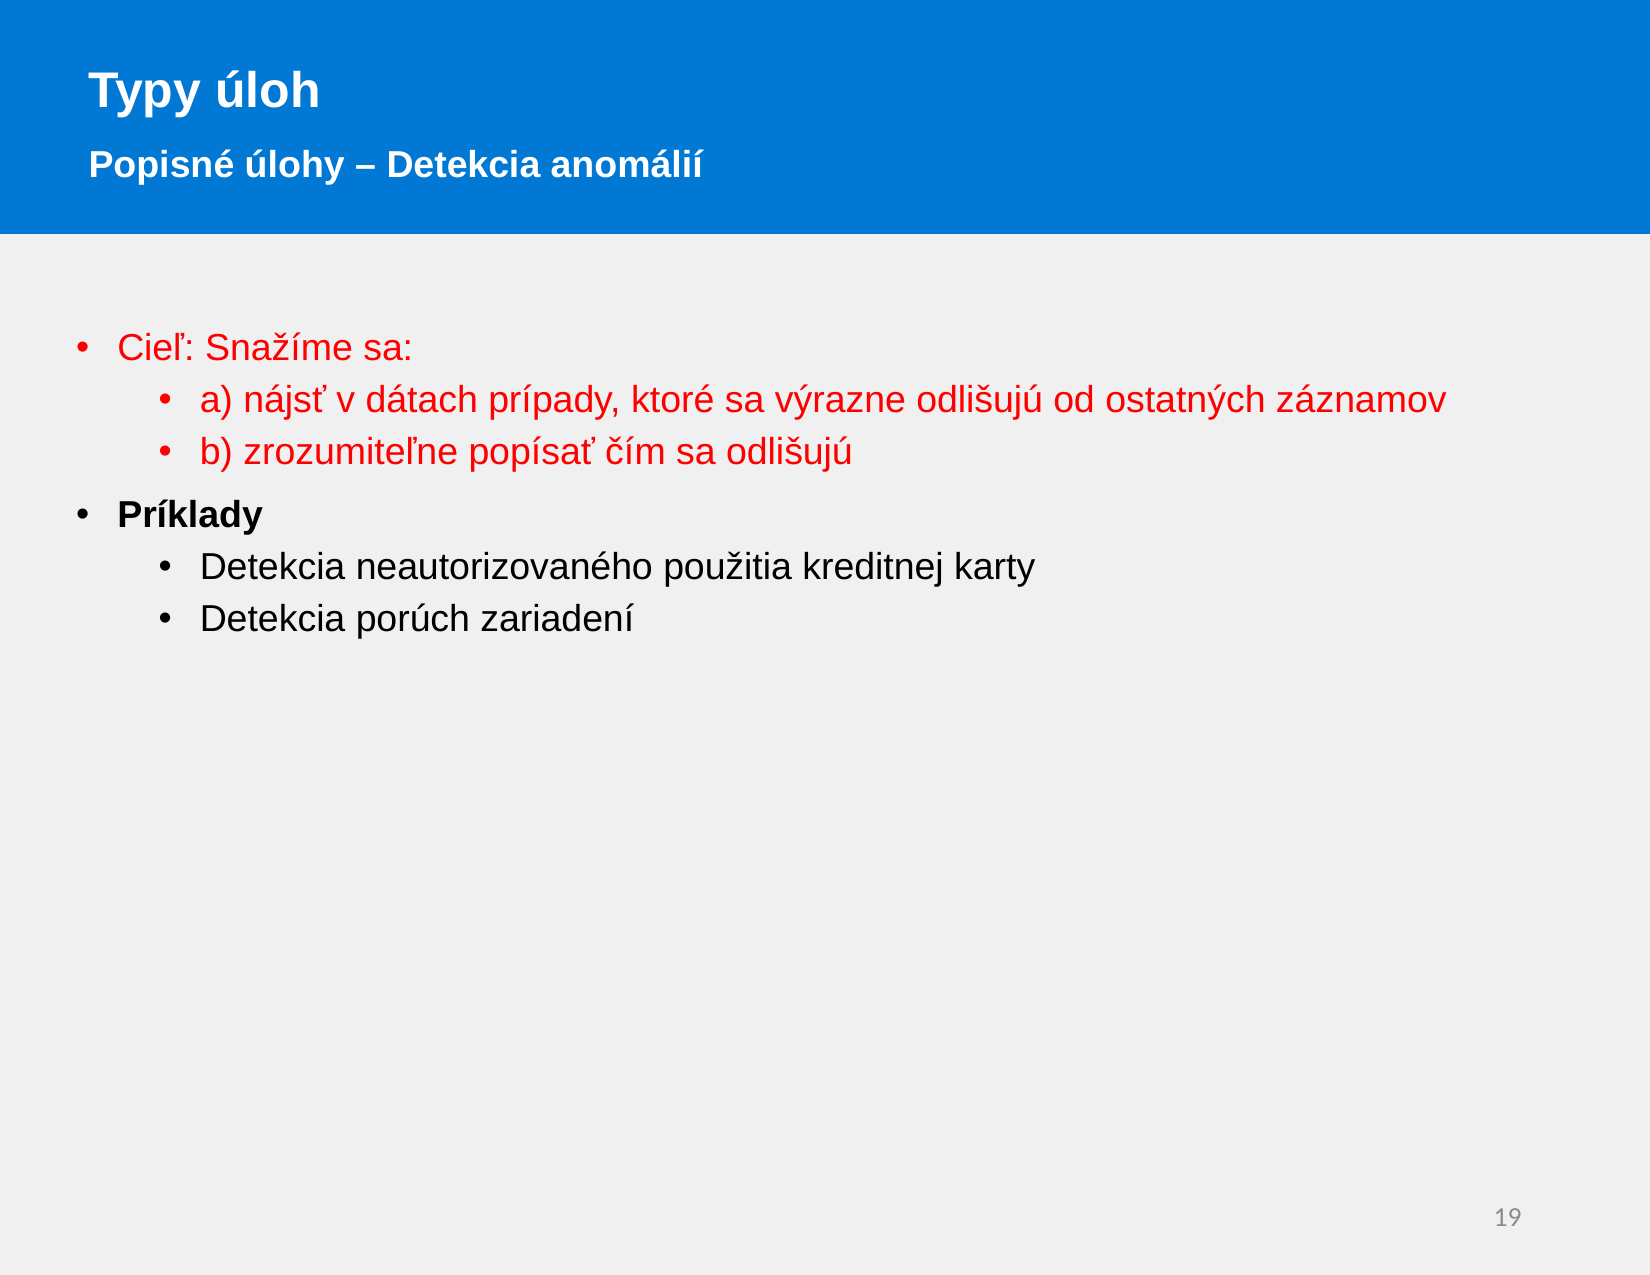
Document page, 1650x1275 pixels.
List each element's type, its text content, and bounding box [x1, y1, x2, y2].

slide_number 19 [1165, 1182, 1537, 1250]
text_box [0, 0, 1650, 234]
text_box Typy úloh Popisné úlohy – Detekcia anomálií [73, 20, 1602, 193]
text_box Cieľ: Snažíme sa: a) nájsť v dátach prípady, ktoré sa výrazne odlišujú od ostatných záznamov b) zrozumiteľne popísať čím sa odlišujú Príklady Detekcia neautorizovaného použitia kreditnej karty Detekcia porúch zariadení [61, 321, 1589, 1182]
